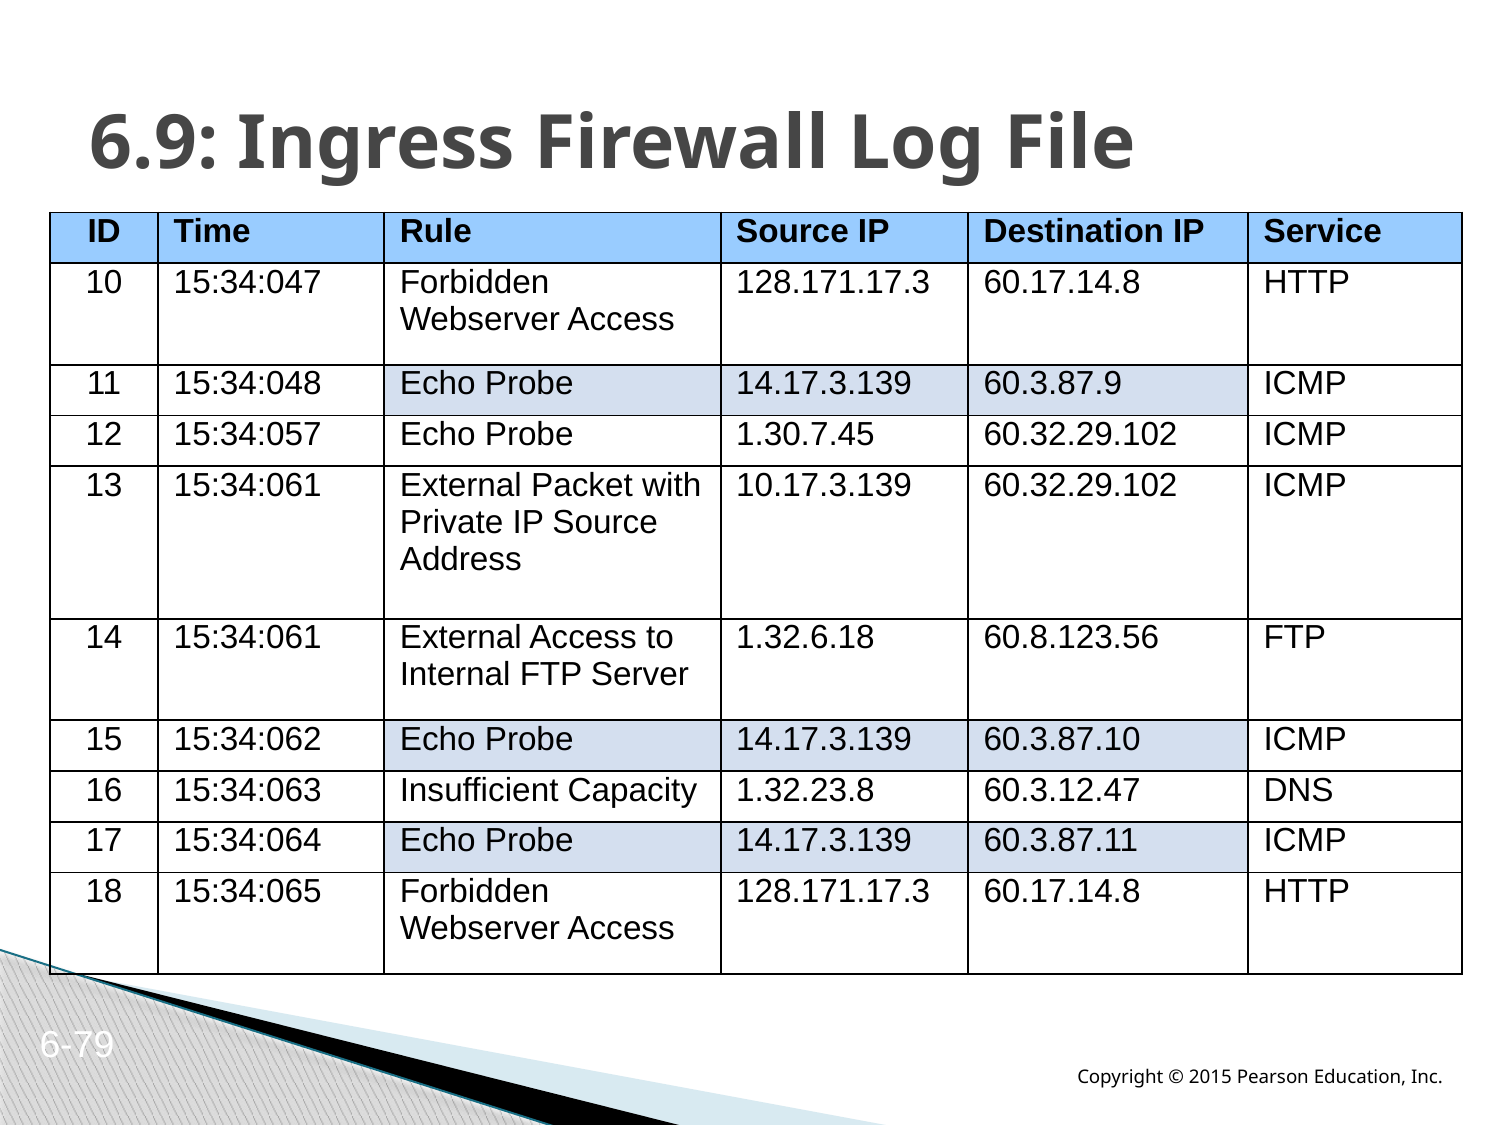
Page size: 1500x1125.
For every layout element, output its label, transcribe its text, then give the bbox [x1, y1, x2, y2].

table_cell 10 [51, 264, 157, 364]
table_cell 15:34:061 [159, 467, 383, 618]
table_cell 60.8.123.56 [969, 620, 1247, 719]
table_cell Forbidden Webserver Access [385, 264, 720, 364]
table_header ID [51, 213, 157, 262]
table_cell HTTP [1249, 873, 1461, 973]
table_cell ICMP [1249, 721, 1461, 770]
table_cell Echo Probe [385, 416, 720, 465]
table_cell 14.17.3.139 [722, 823, 967, 872]
table_cell 60.3.87.11 [969, 823, 1247, 872]
table_cell 1.32.6.18 [722, 620, 967, 719]
table_cell 60.3.87.10 [969, 721, 1247, 770]
table_cell 15:34:063 [159, 772, 383, 821]
table_cell HTTP [1249, 264, 1461, 364]
table_cell 14 [51, 620, 157, 719]
table_cell 12 [51, 416, 157, 465]
table_cell 1.32.23.8 [722, 772, 967, 821]
table_cell 60.17.14.8 [969, 873, 1247, 973]
table_cell ICMP [1249, 467, 1461, 618]
table_cell 14.17.3.139 [722, 721, 967, 770]
table_cell Echo Probe [385, 823, 720, 872]
table_cell ICMP [1249, 823, 1461, 872]
table_cell 16 [51, 772, 157, 821]
table_cell 17 [51, 823, 157, 872]
table_cell 128.171.17.3 [722, 873, 967, 973]
title 6.9: Ingress Firewall Log File [75, 45, 1425, 212]
table_cell 128.171.17.3 [722, 264, 967, 364]
table_cell 60.32.29.102 [969, 467, 1247, 618]
table_cell 60.3.87.9 [969, 366, 1247, 415]
table_cell 15 [51, 721, 157, 770]
table_header Time [159, 213, 383, 262]
table_cell ICMP [1249, 416, 1461, 465]
table_cell 60.32.29.102 [969, 416, 1247, 465]
table_cell Echo Probe [385, 366, 720, 415]
table_cell Insufficient Capacity [385, 772, 720, 821]
table_cell 15:34:048 [159, 366, 383, 415]
table_cell 15:34:047 [159, 264, 383, 364]
text_box 6-79 [24, 1012, 163, 1088]
table_cell 60.17.14.8 [969, 264, 1247, 364]
table_cell 1.30.7.45 [722, 416, 967, 465]
table_cell External Access to Internal FTP Server [385, 620, 720, 719]
table_header Source IP [722, 213, 967, 262]
table_header Destination IP [969, 213, 1247, 262]
table_cell FTP [1249, 620, 1461, 719]
table_cell 15:34:062 [159, 721, 383, 770]
table_cell 15:34:061 [159, 620, 383, 719]
table_header Rule [385, 213, 720, 262]
table_cell DNS [1249, 772, 1461, 821]
table_cell 18 [51, 873, 157, 973]
table_cell ICMP [1249, 366, 1461, 415]
table_cell 13 [51, 467, 157, 618]
table_cell 15:34:064 [159, 823, 383, 872]
table_cell 15:34:057 [159, 416, 383, 465]
table_cell 11 [51, 366, 157, 415]
table_cell Echo Probe [385, 721, 720, 770]
table_header Service [1249, 213, 1461, 262]
table_cell 15:34:065 [159, 873, 383, 973]
table_cell 60.3.12.47 [969, 772, 1247, 821]
table_cell 14.17.3.139 [722, 366, 967, 415]
table_cell 10.17.3.139 [722, 467, 967, 618]
table_cell External Packet with Private IP Source Address [385, 467, 720, 618]
table_cell Forbidden Webserver Access [385, 873, 720, 973]
